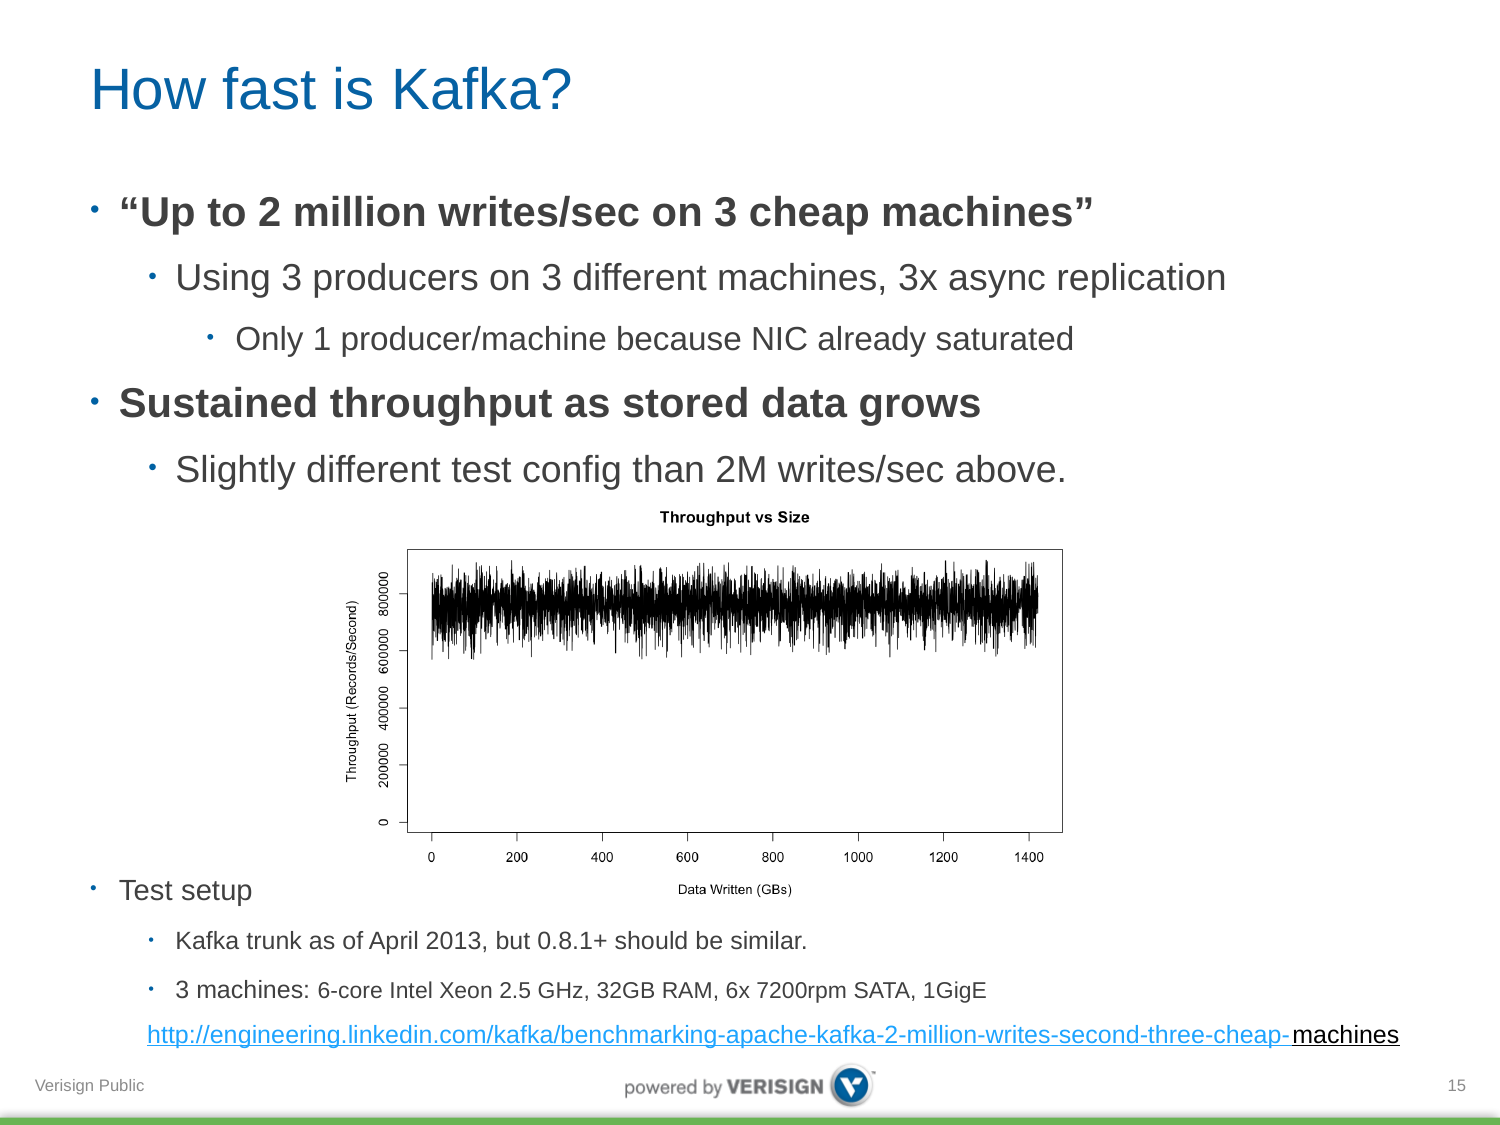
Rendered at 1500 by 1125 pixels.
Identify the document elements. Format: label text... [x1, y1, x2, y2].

title How fast is Kafka? [75, 40, 1425, 132]
slide_number 15 [1422, 1072, 1482, 1098]
picture [622, 1058, 878, 1112]
text_box http://engineering.linkedin.com/kafka/benchmarking-apache-kafka-2-million-writes-second-three-cheap-machines [132, 1011, 1422, 1057]
list “Up to 2 million writes/sec on 3 cheap machines” Using 3 producers on 3 different machines, 3x async replication Only 1 producer/machine because NIC already saturated Sustained throughput as stored data grows Slightly different test config than 2M writes/sec above. Test setup Kafka trunk as of April 2013, but 0.8.1+ should be similar. 3 machines: 6-core Intel Xeon 2.5 GHz, 32GB RAM, 6x 7200rpm SATA, 1GigE [75, 176, 1425, 1040]
picture [341, 483, 1096, 915]
